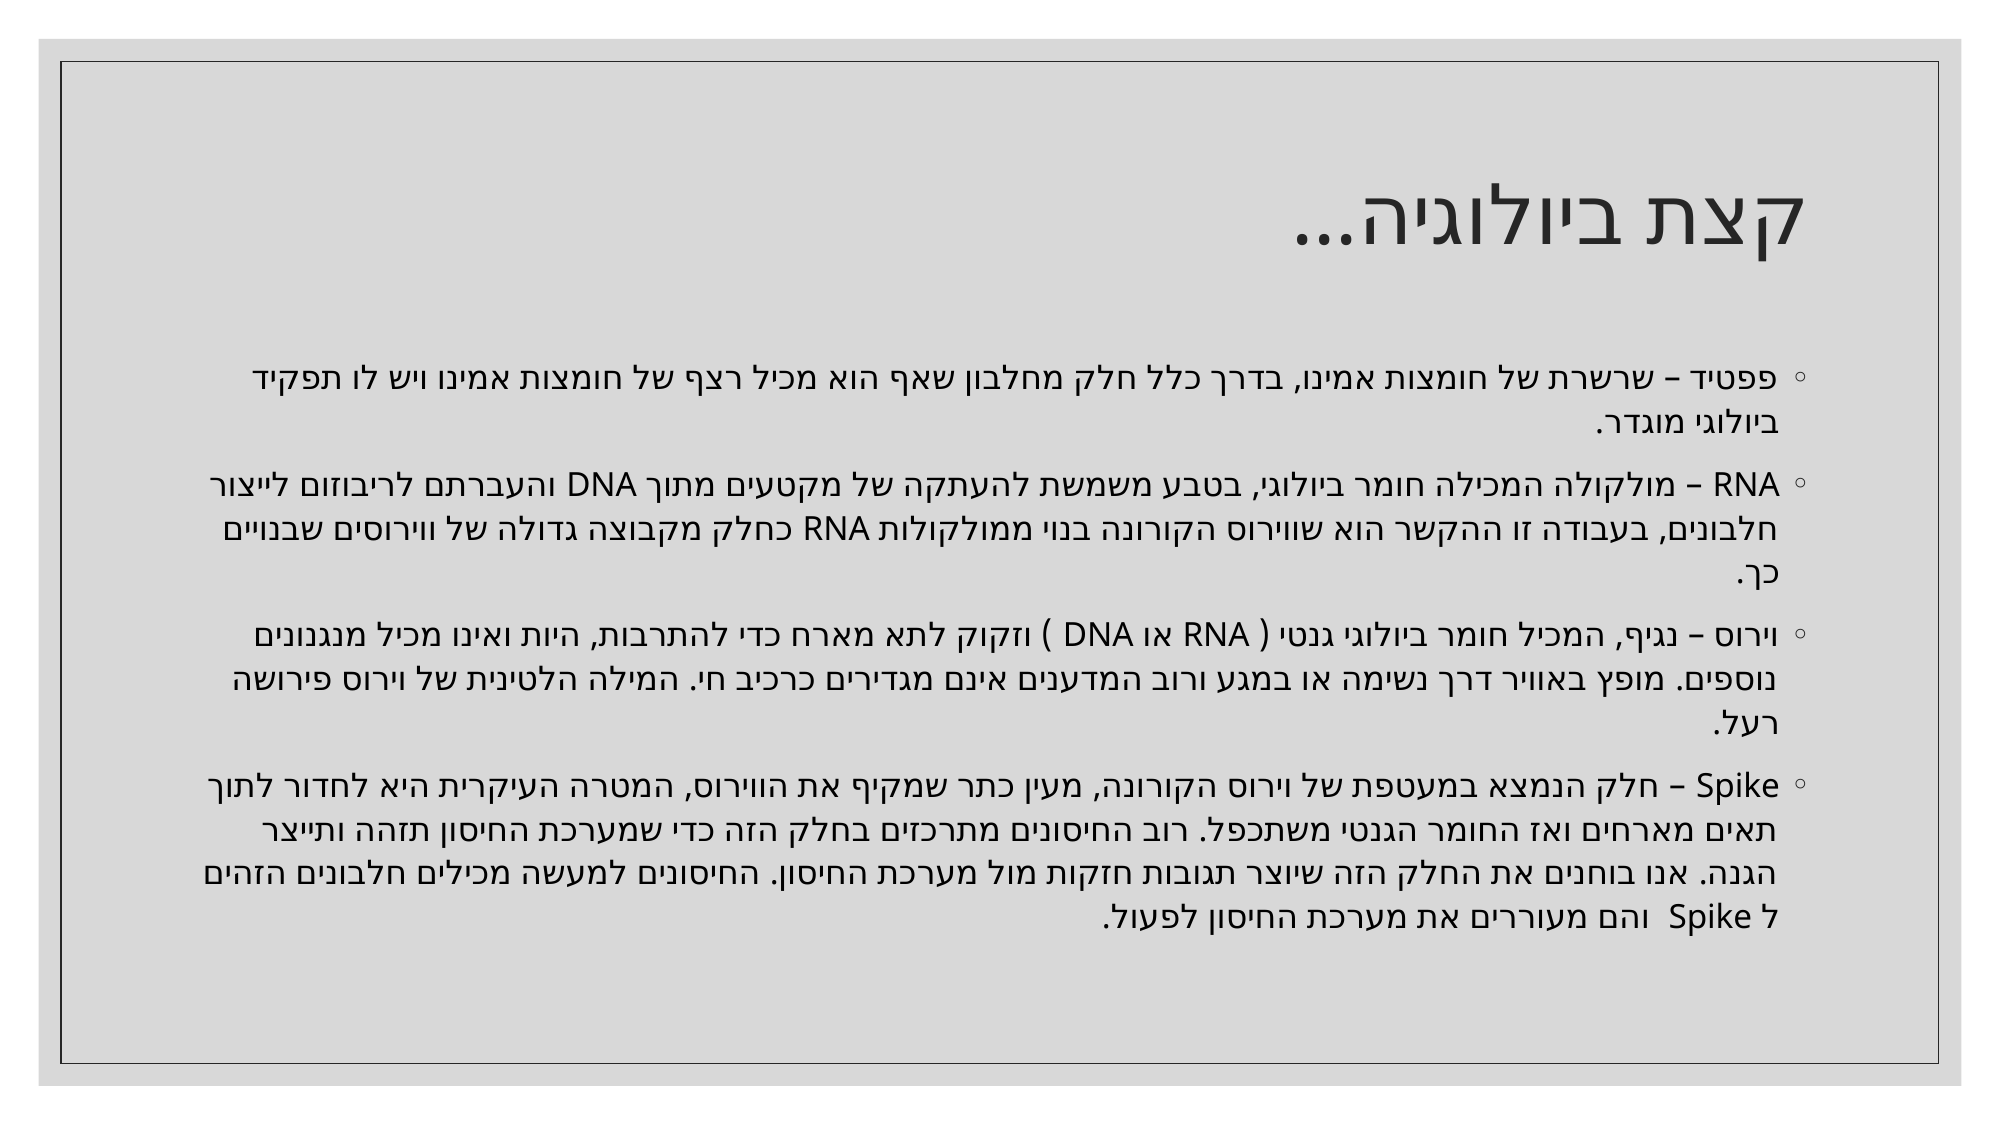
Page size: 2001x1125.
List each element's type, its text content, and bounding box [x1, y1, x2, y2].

title קצת ביולוגיה... [174, 105, 1825, 331]
list פפטיד – שרשרת של חומצות אמינו, בדרך כלל חלק מחלבון שאף הוא מכיל רצף של חומצות אמינו ויש לו תפקיד ביולוגי מוגדר. RNA – מולקולה המכילה חומר ביולוגי, בטבע משמשת להעתקה של מקטעים מתוך DNA והעברתם לריבוזום לייצור חלבונים, בעבודה זו ההקשר הוא שווירוס הקורונה בנוי ממולקולות RNA כחלק מקבוצה גדולה של ווירוסים שבנויים כך. וירוס – נגיף, המכיל חומר ביולוגי גנטי ( RNA או DNA ) וזקוק לתא מארח כדי להתרבות, היות ואינו מכיל מנגנונים נוספים. מופץ באוויר דרך נשימה או במגע ורוב המדענים אינם מגדירים כרכיב חי. המילה הלטינית של וירוס פירושה רעל. Spike – חלק הנמצא במעטפת של וירוס הקורונה, מעין כתר שמקיף את הווירוס, המטרה העיקרית היא לחדור לתוך תאים מארחים ואז החומר הגנטי משתכפל. רוב החיסונים מתרכזים בחלק הזה כדי שמערכת החיסון תזהה ותייצר הגנה. אנו בוחנים את החלק הזה שיוצר תגובות חזקות מול מערכת החיסון. החיסונים למעשה מכילים חלבונים הזהים ל Spike והם מעוררים את מערכת החיסון לפעול. [174, 345, 1825, 977]
